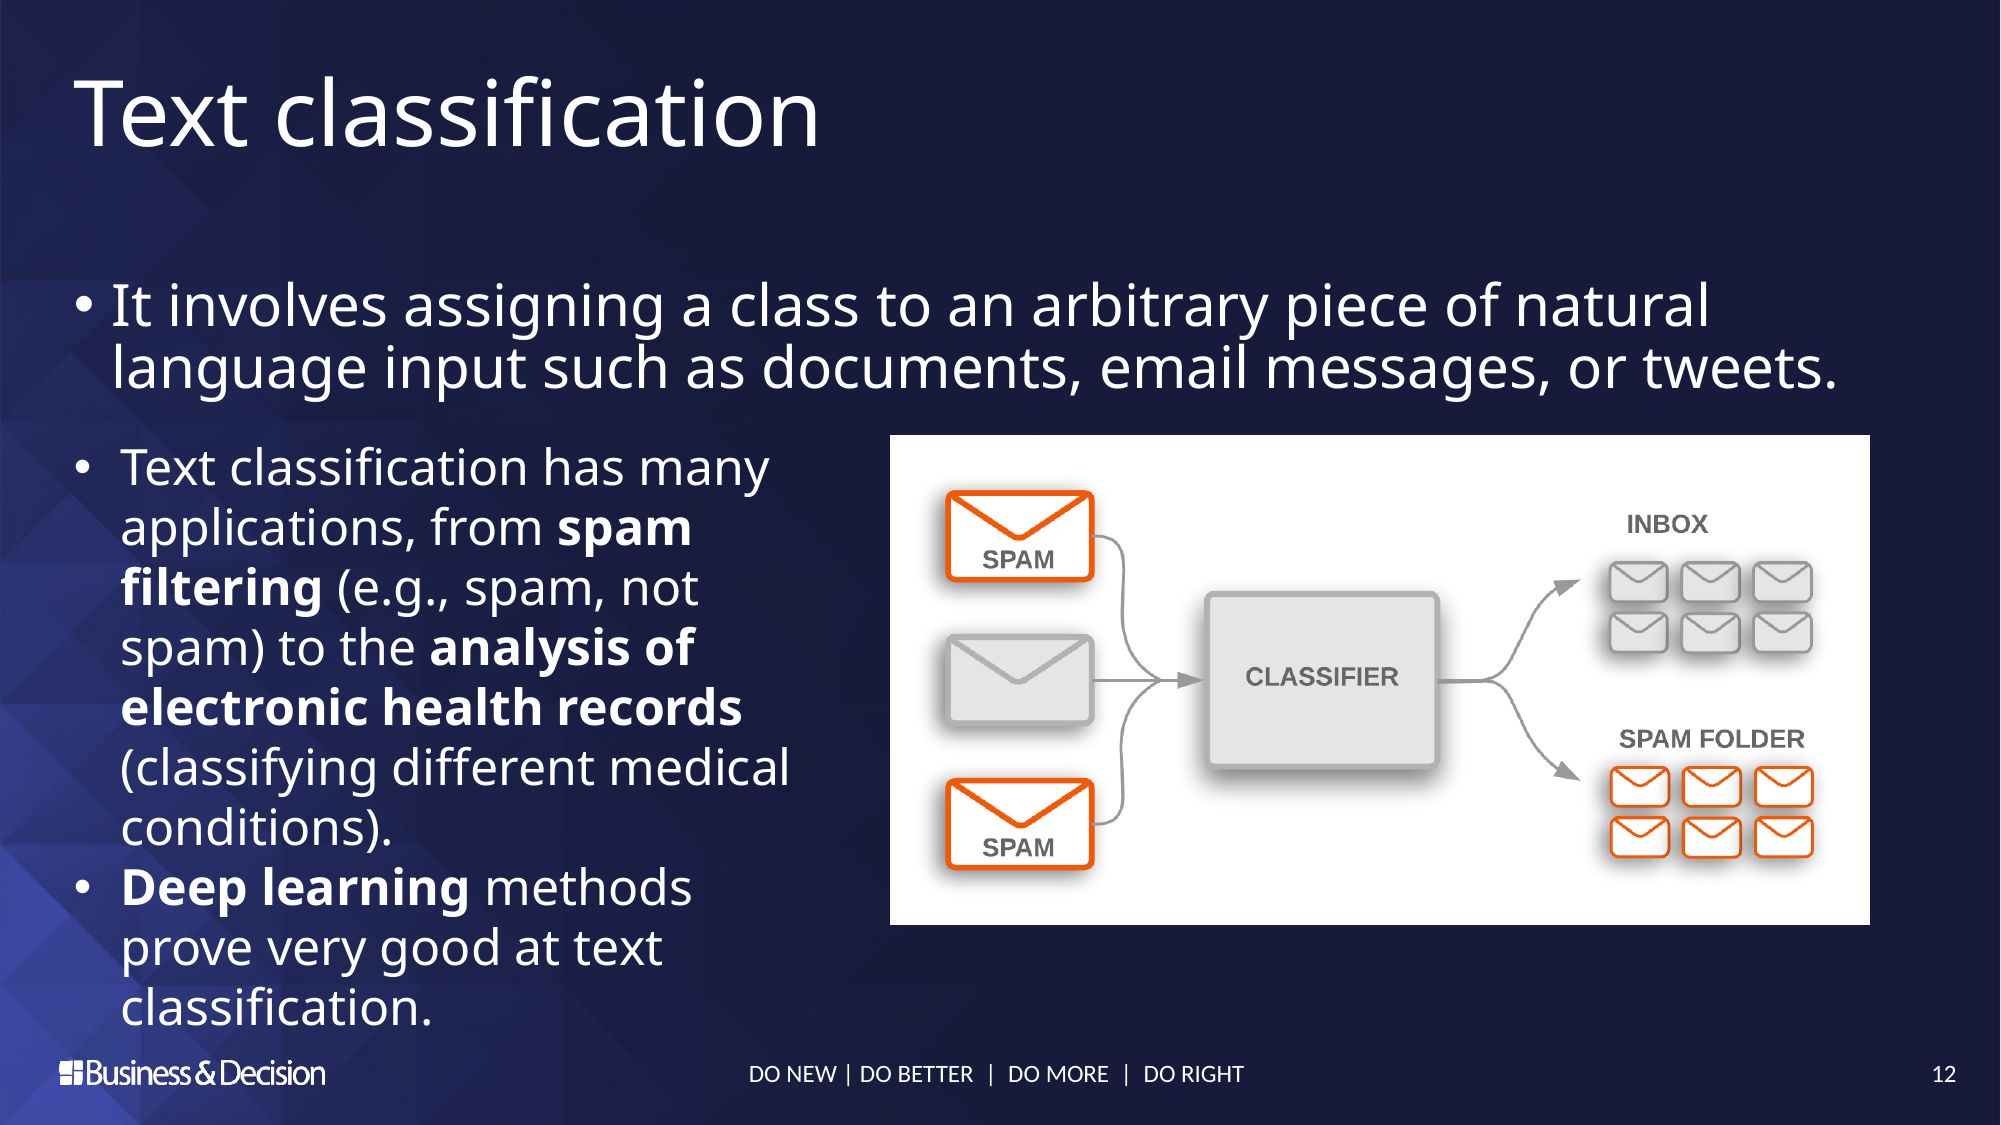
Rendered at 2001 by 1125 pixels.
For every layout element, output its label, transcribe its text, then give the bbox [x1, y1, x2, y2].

title Text classification [59, 59, 1941, 268]
slide_number 12 [1521, 1042, 1972, 1103]
text_box Text classification has many applications, from spam filtering (e.g., spam, not spam) to the analysis of electronic health records (classifying different medical conditions). Deep learning methods prove very good at text classification. [58, 428, 820, 1044]
picture [0, 0, 2001, 1125]
list It involves assigning a class to an arbitrary piece of natural language input such as documents, email messages, or tweets. [59, 268, 1941, 583]
footer DO NEW | DO BETTER | DO MORE | DO RIGHT [662, 1042, 1338, 1103]
